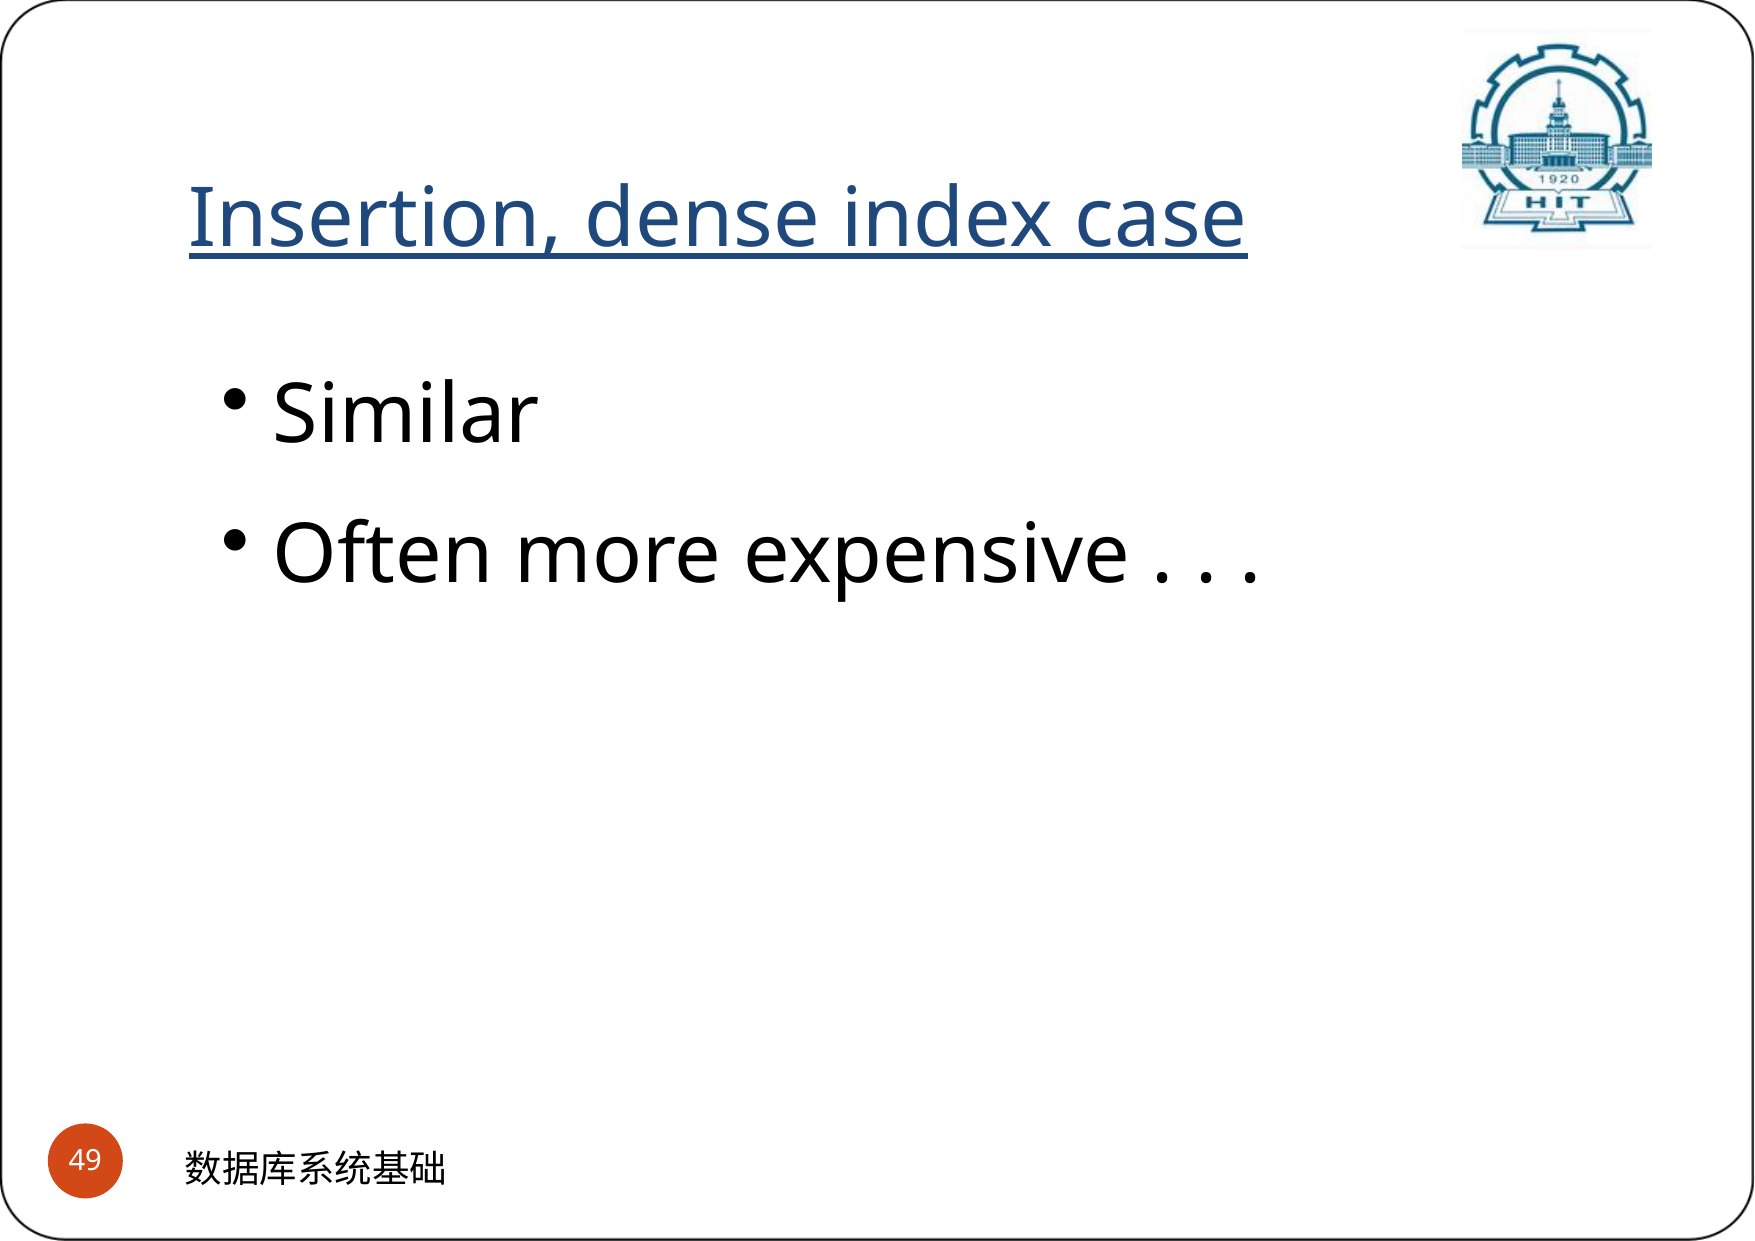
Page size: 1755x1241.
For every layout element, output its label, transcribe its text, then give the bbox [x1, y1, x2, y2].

text_box Insertion, dense index case [174, 110, 1581, 317]
picture [0, 0, 1755, 1241]
text_box Similar Often more expensive . . . [206, 352, 1299, 607]
